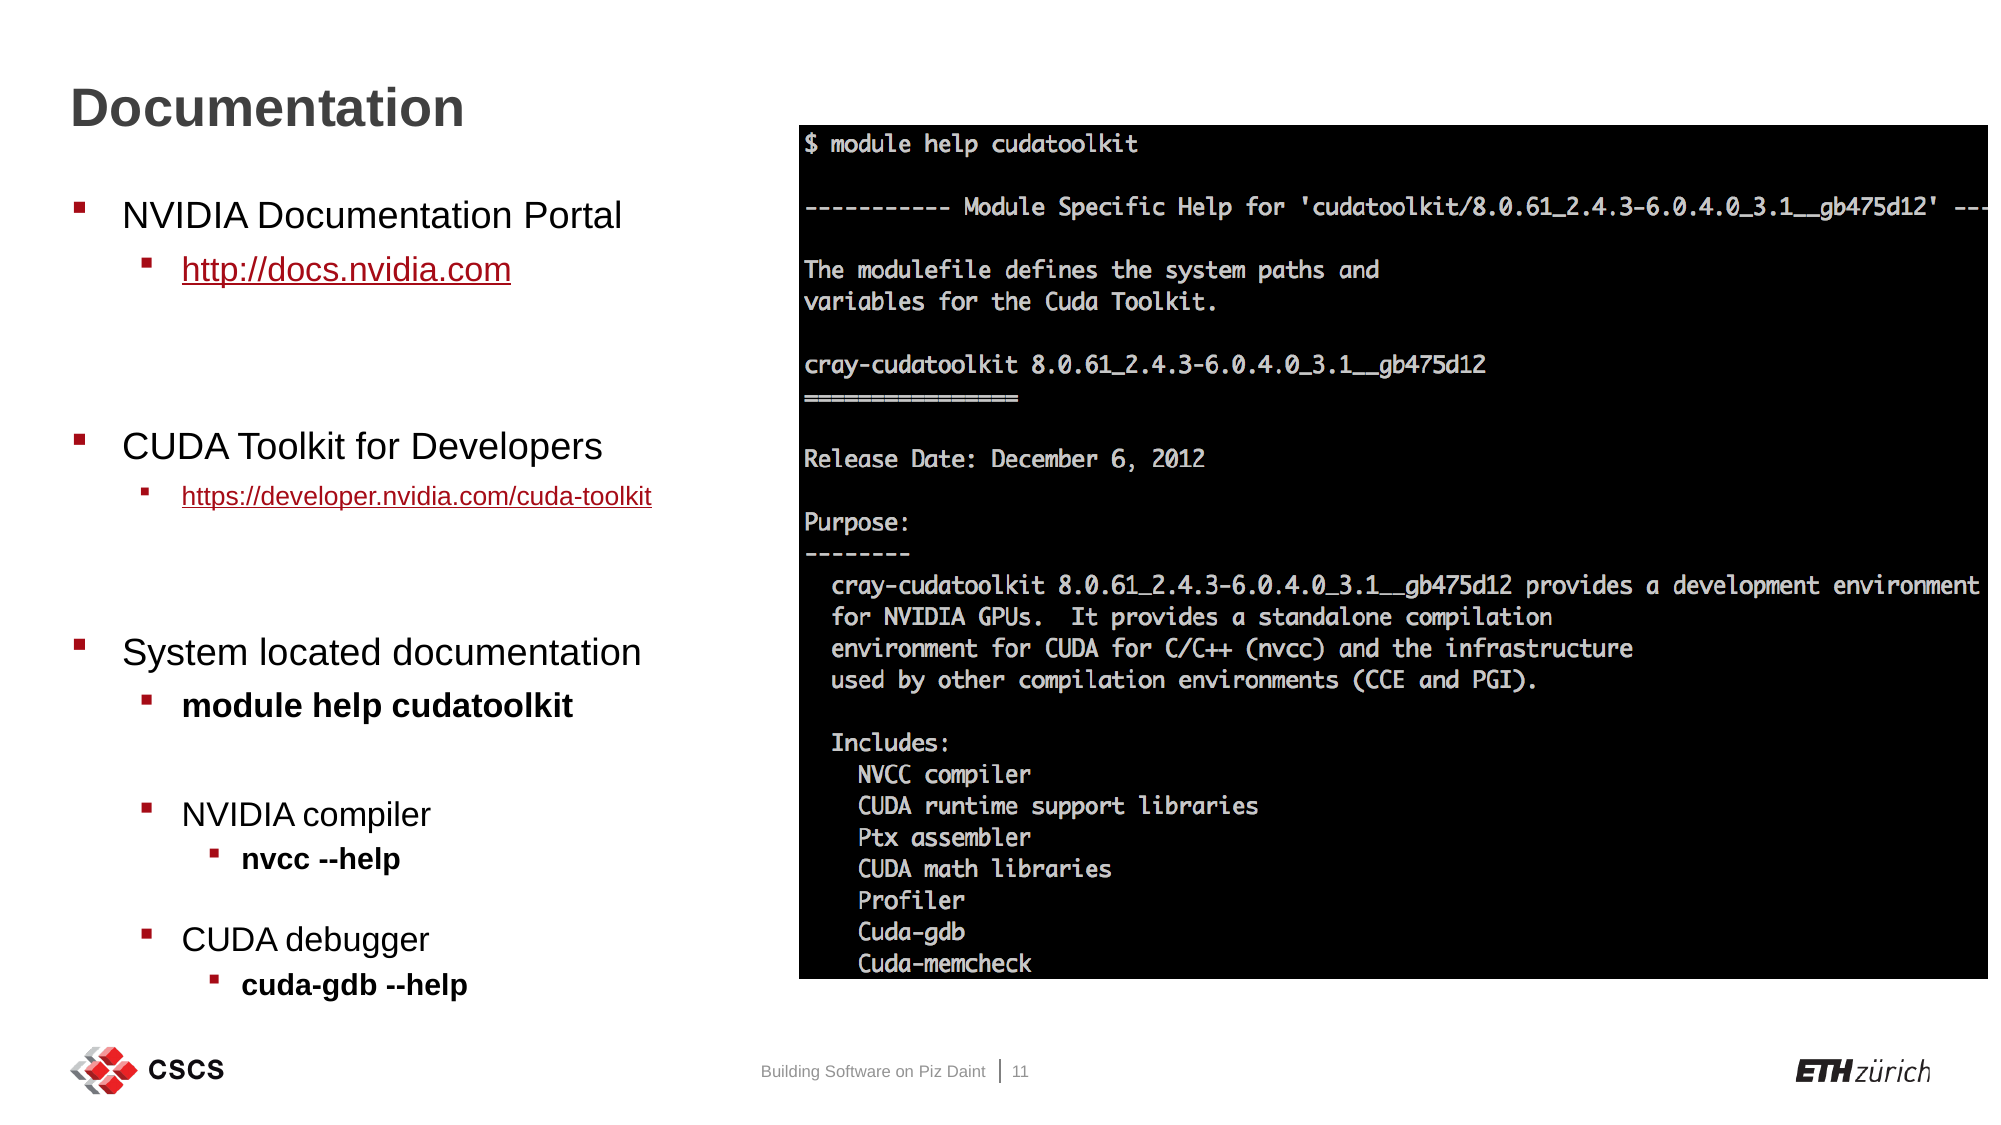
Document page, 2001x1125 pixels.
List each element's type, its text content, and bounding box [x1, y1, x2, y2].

title Documentation [70, 7, 1930, 149]
footer Building Software on Piz Daint [322, 1059, 998, 1083]
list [798, 125, 1989, 979]
list NVIDIA Documentation Portal http://docs.nvidia.com CUDA Toolkit for Developers https://developer.nvidia.com/cuda-toolkit System located documentation module help cudatoolkit NVIDIA compiler nvcc --help CUDA debugger cuda-gdb --help [70, 178, 729, 1012]
slide_number 11 [999, 1059, 1063, 1083]
